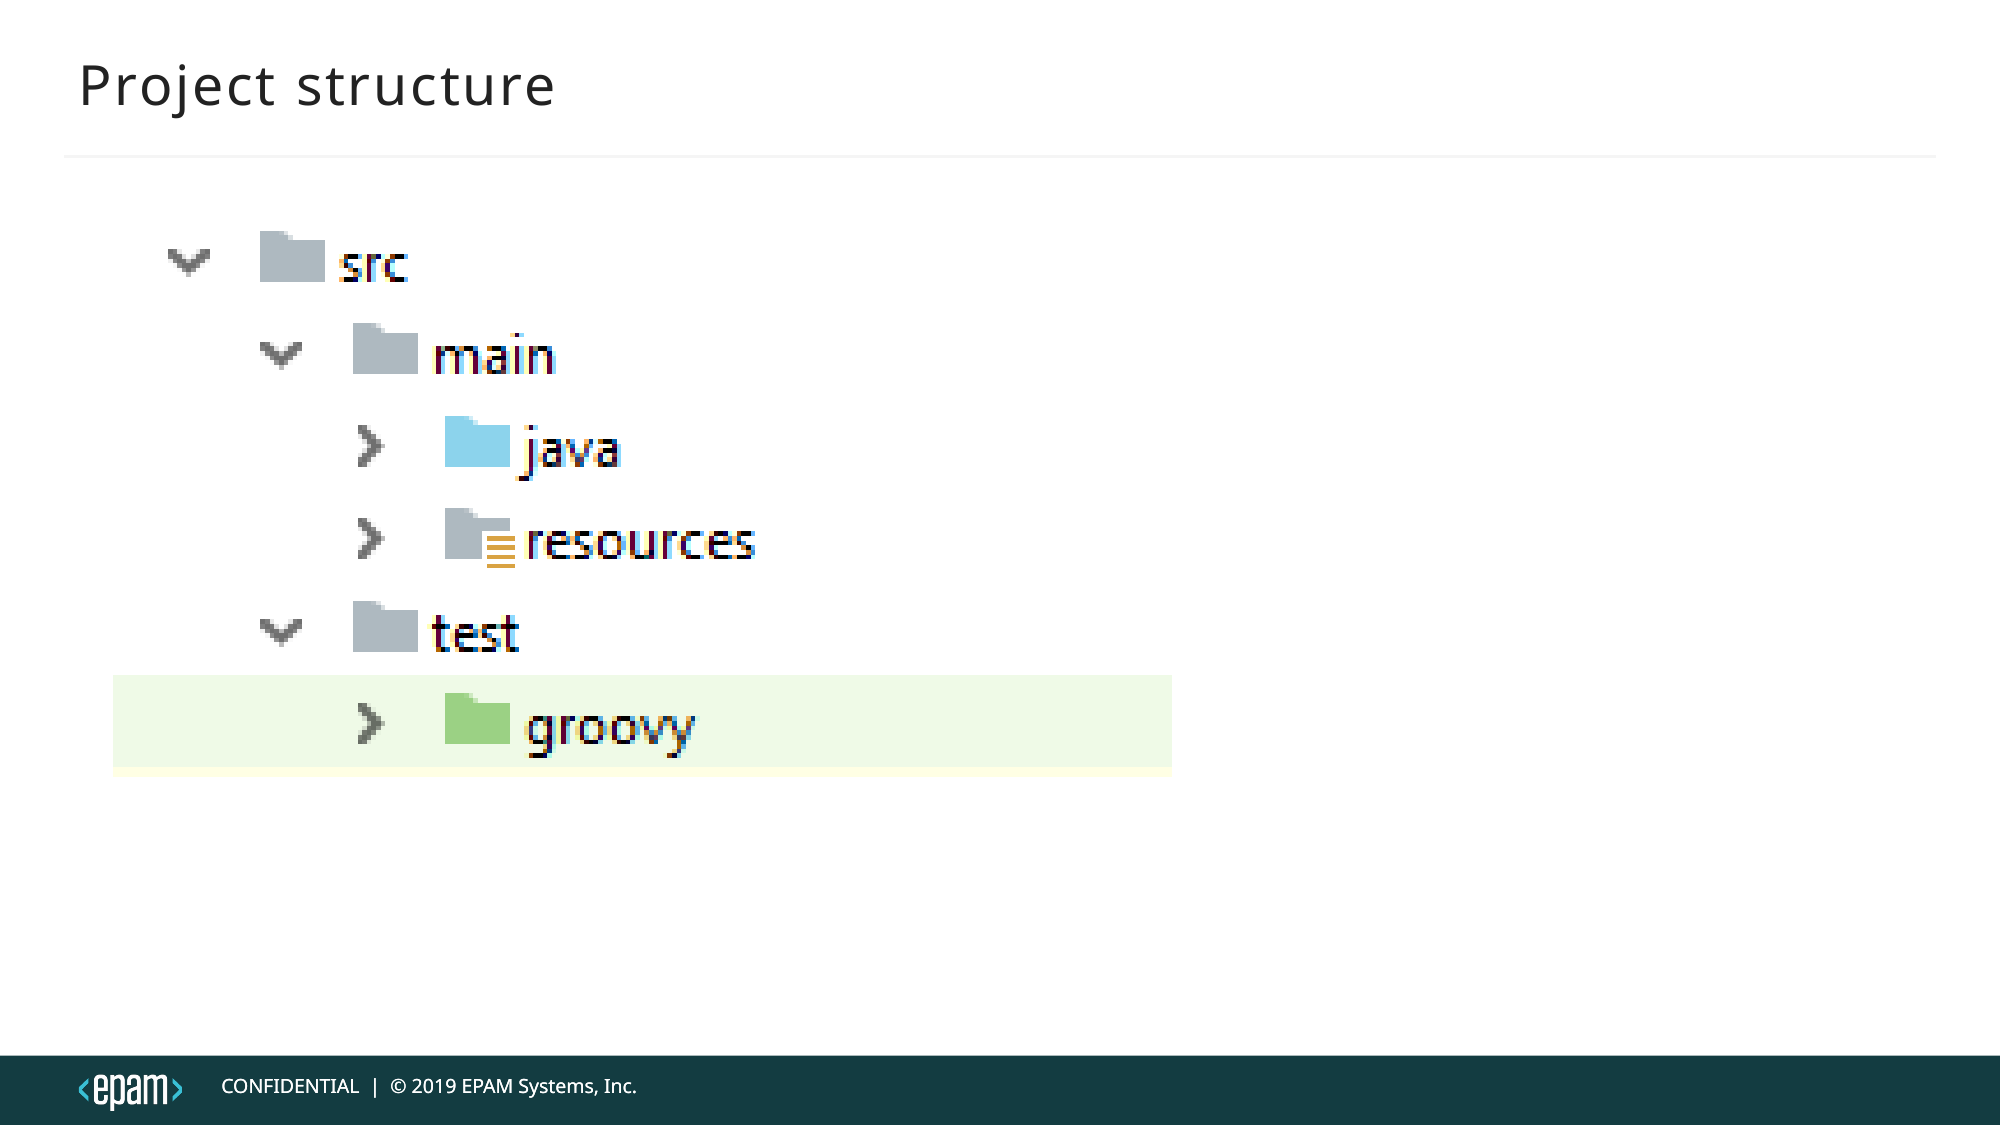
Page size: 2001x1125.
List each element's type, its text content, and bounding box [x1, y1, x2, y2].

picture [113, 222, 1172, 777]
text_box CONFIDENTIAL | © 2019 EPAM Systems, Inc. [206, 1066, 737, 1105]
title Project structure [78, 50, 1922, 116]
